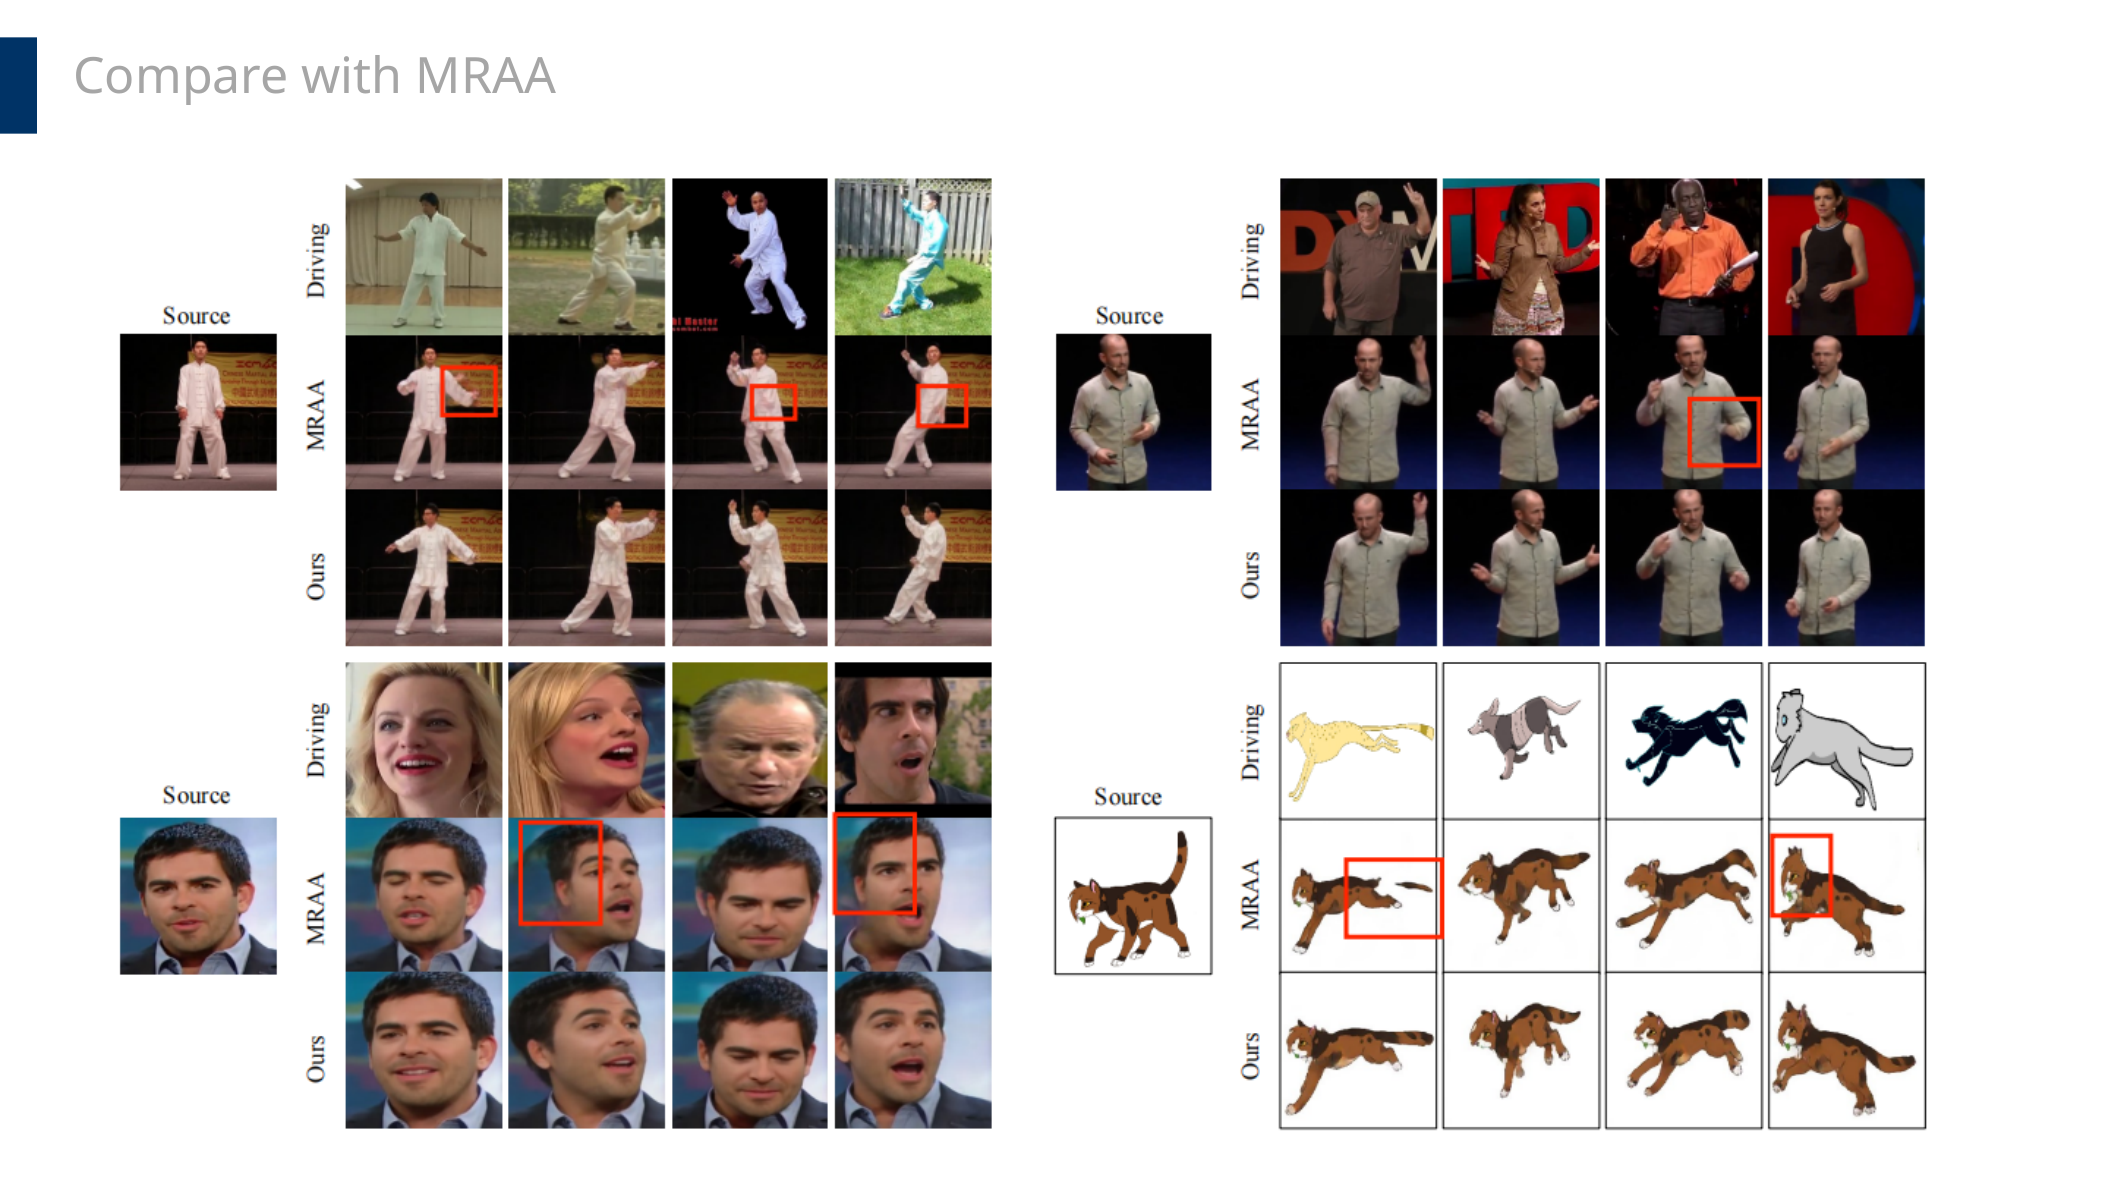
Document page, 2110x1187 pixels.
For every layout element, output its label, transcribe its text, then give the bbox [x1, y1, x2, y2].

picture [50, 120, 2010, 1164]
text_box [0, 36, 38, 135]
text_box Compare with MRAA [73, 43, 557, 104]
